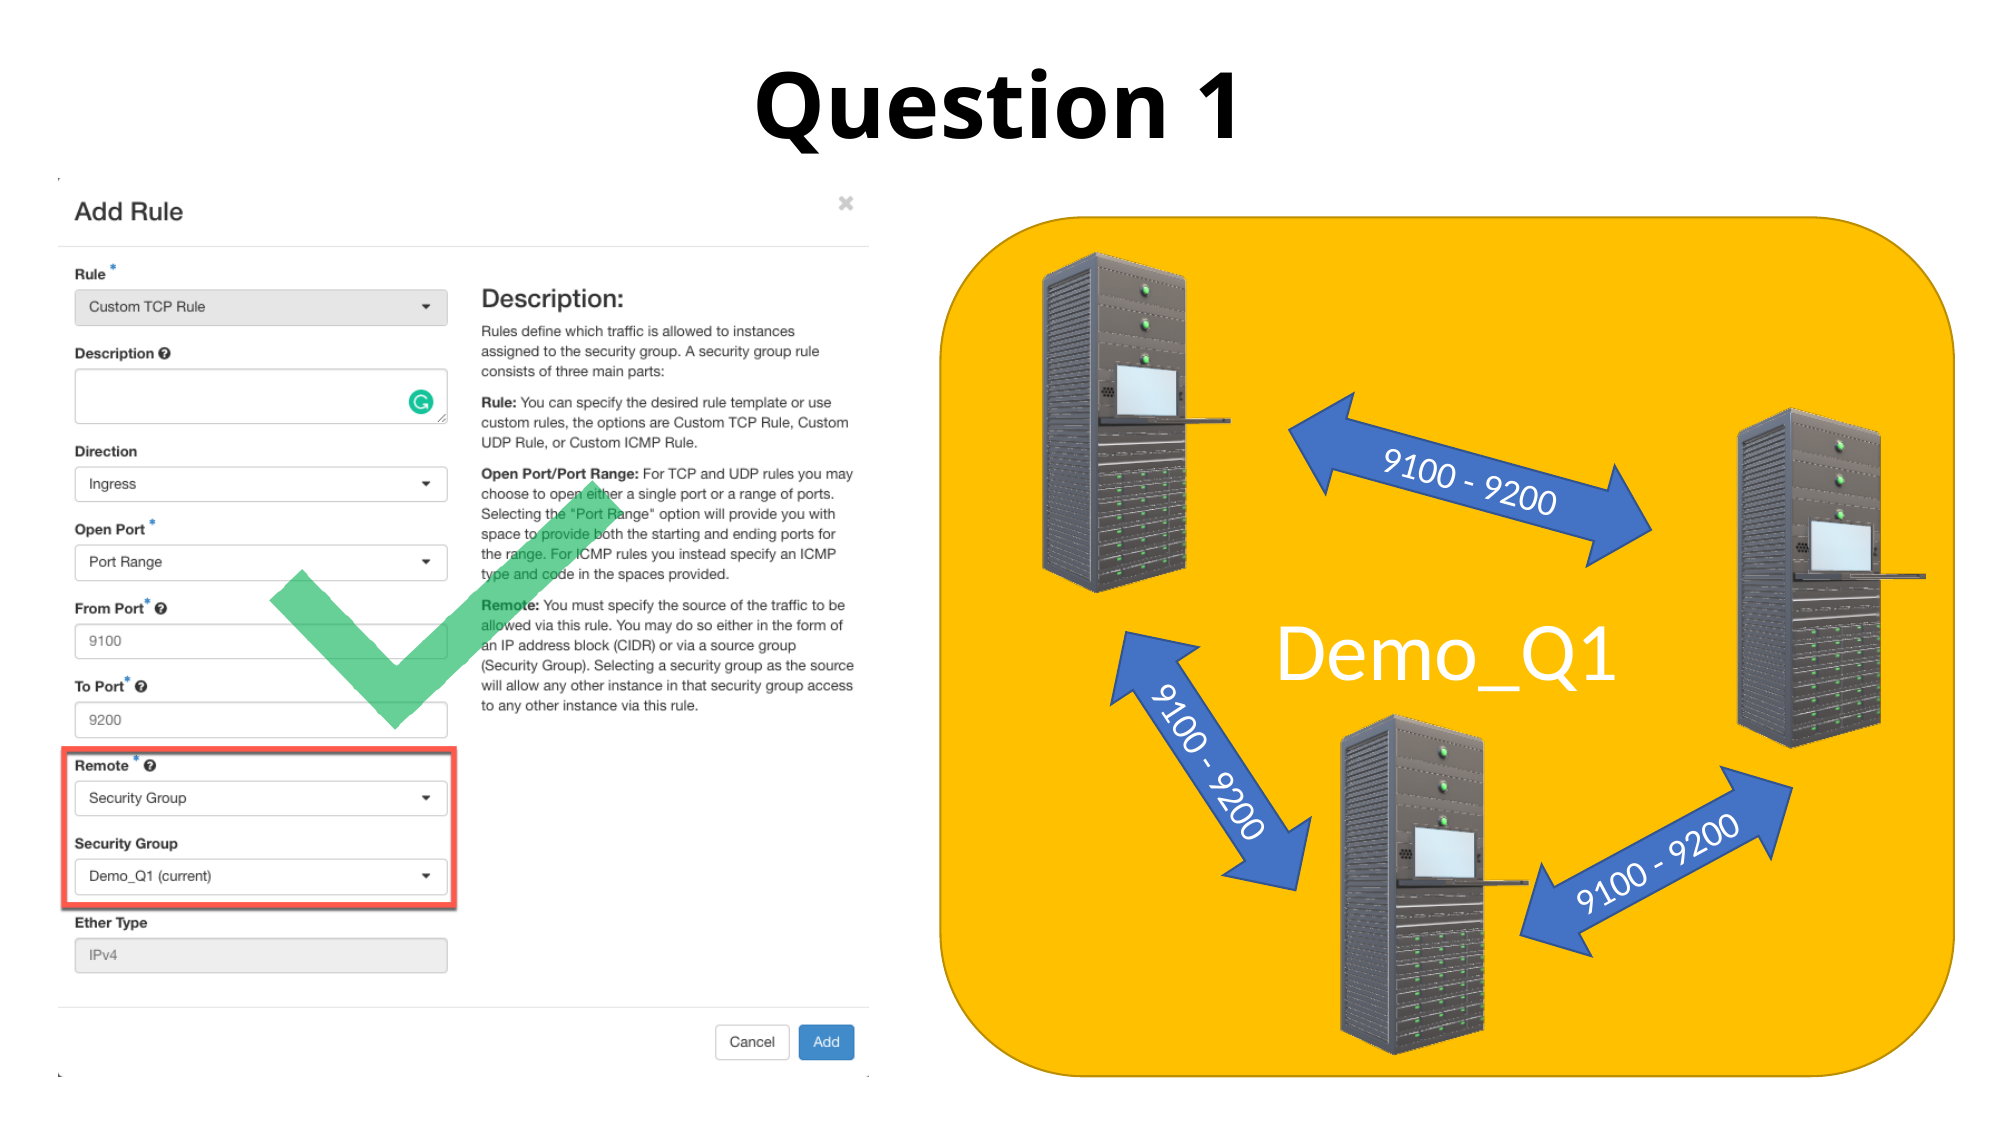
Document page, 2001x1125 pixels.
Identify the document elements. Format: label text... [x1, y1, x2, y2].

picture [1033, 247, 1234, 597]
picture [58, 178, 869, 1077]
text_box 9100 - 9200 [1287, 391, 1653, 569]
picture [1331, 709, 1532, 1059]
text_box Demo_Q1 [939, 216, 1955, 1078]
text_box 9100 - 9200 [1519, 765, 1794, 958]
picture [1727, 397, 1929, 758]
title Question 1 [137, 0, 1863, 218]
text_box 9100 - 9200 [1109, 630, 1312, 892]
